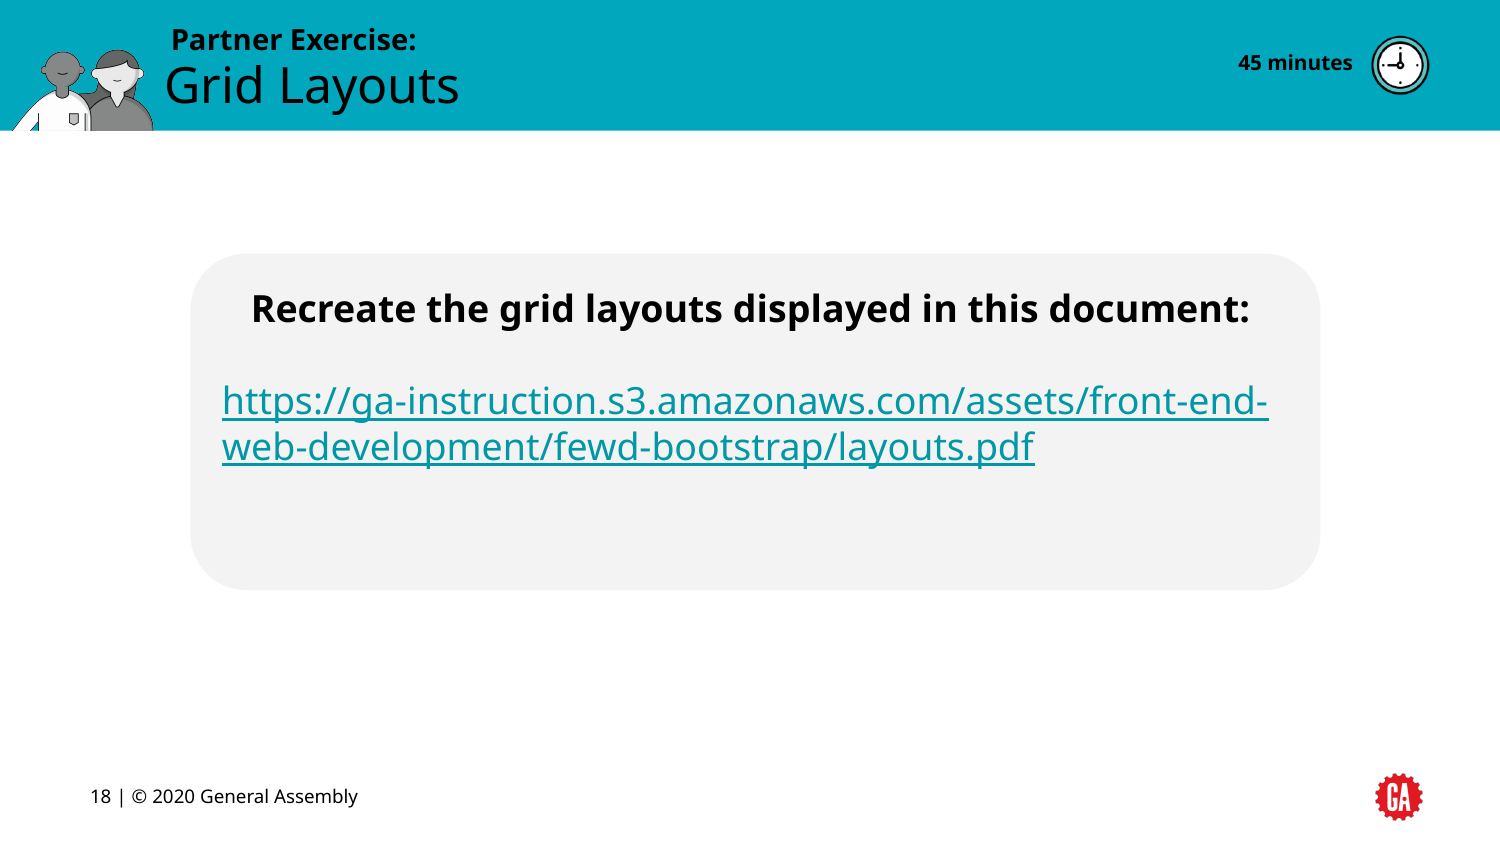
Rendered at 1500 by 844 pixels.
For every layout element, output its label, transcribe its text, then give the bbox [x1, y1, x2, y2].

slide_number ‹#› | © 2020 General Assembly [75, 764, 465, 830]
picture [1368, 32, 1433, 98]
subtitle 45 minutes [1148, 34, 1369, 89]
picture [1373, 771, 1425, 823]
text_box Recreate the grid layouts displayed in this document: https://ga-instruction.s3.amazonaws.com/assets/front-end-web-development/fewd-bootstrap/layouts.pdf [190, 253, 1321, 591]
title Grid Layouts [149, 38, 971, 115]
picture [12, 34, 156, 131]
